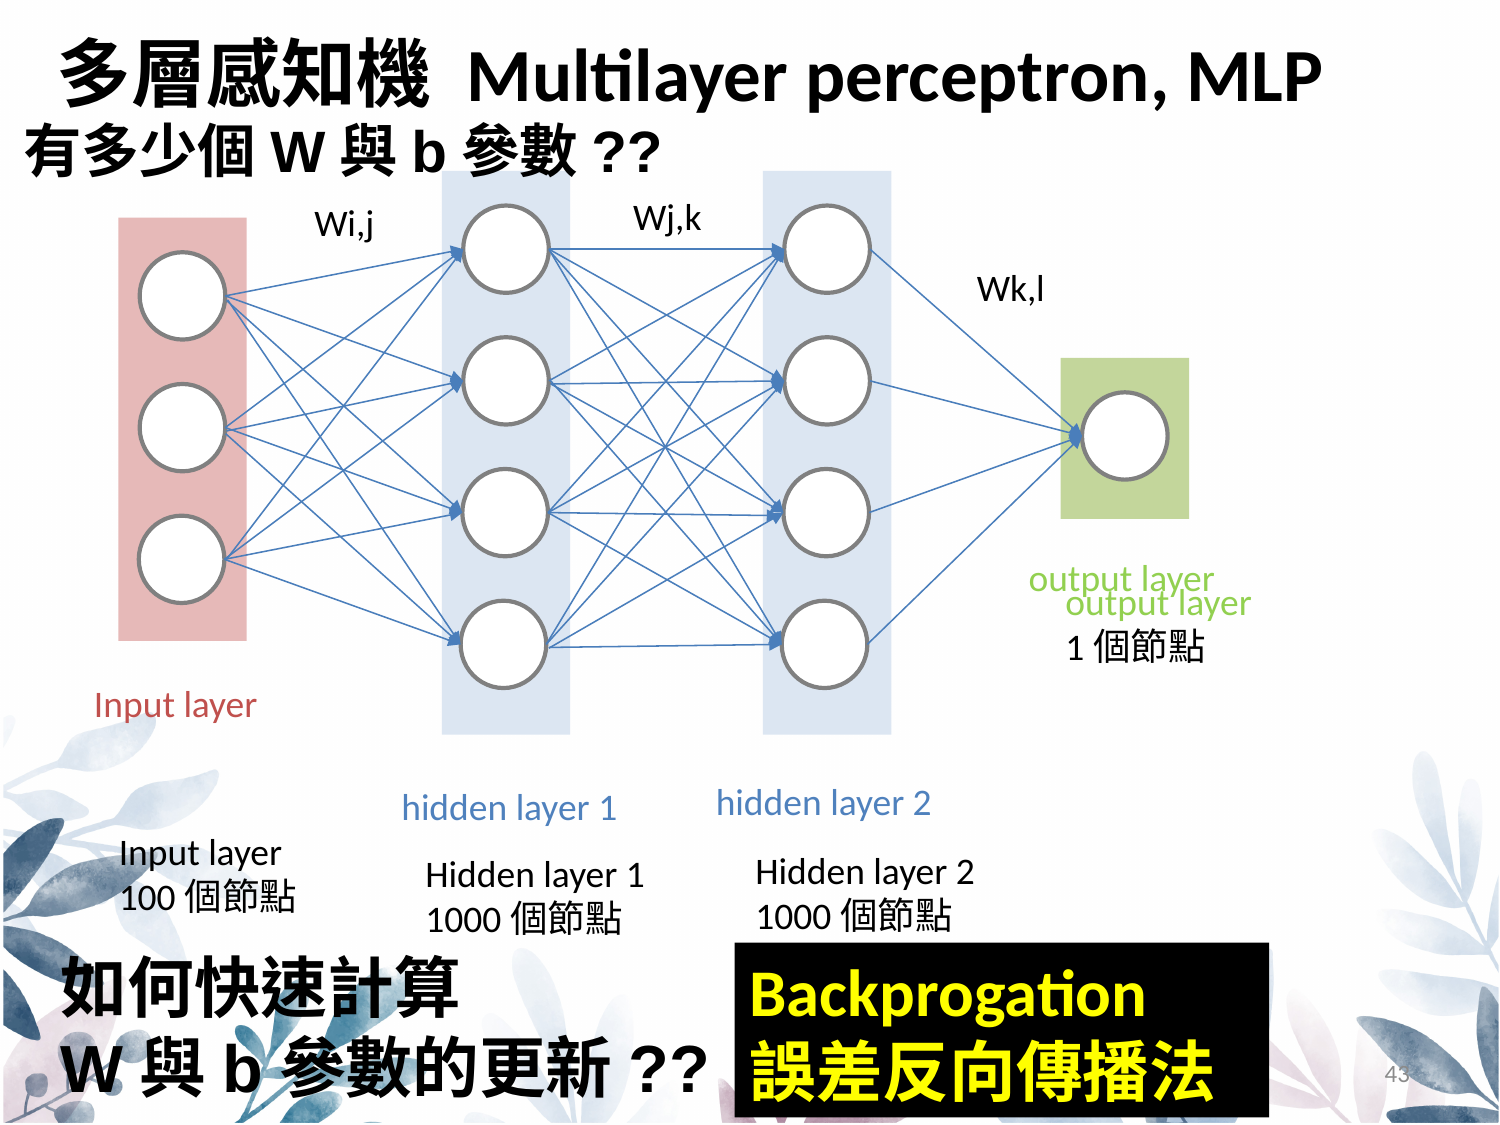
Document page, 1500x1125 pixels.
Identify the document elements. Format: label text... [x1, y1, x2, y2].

picture [0, 0, 1500, 1125]
slide_number 43 [1270, 1042, 1425, 1103]
text_box 如何快速計算 W與b參數的更新?? [46, 938, 726, 1114]
text_box 多層感知機 Multilayer perceptron, MLP [42, 19, 1339, 124]
text_box Backprogation 誤差反向傳播法 [734, 942, 1270, 1118]
text_box Hidden layer 1 1000個節點 [410, 842, 661, 938]
text_box output layer 1個節點 [1226, 570, 1267, 676]
text_box Input layer 100個節點 [103, 840, 312, 926]
text_box Hidden layer 2 1000個節點 [740, 840, 991, 942]
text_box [86, 170, 1222, 832]
text_box 有多少個W與b參數?? [8, 107, 678, 192]
